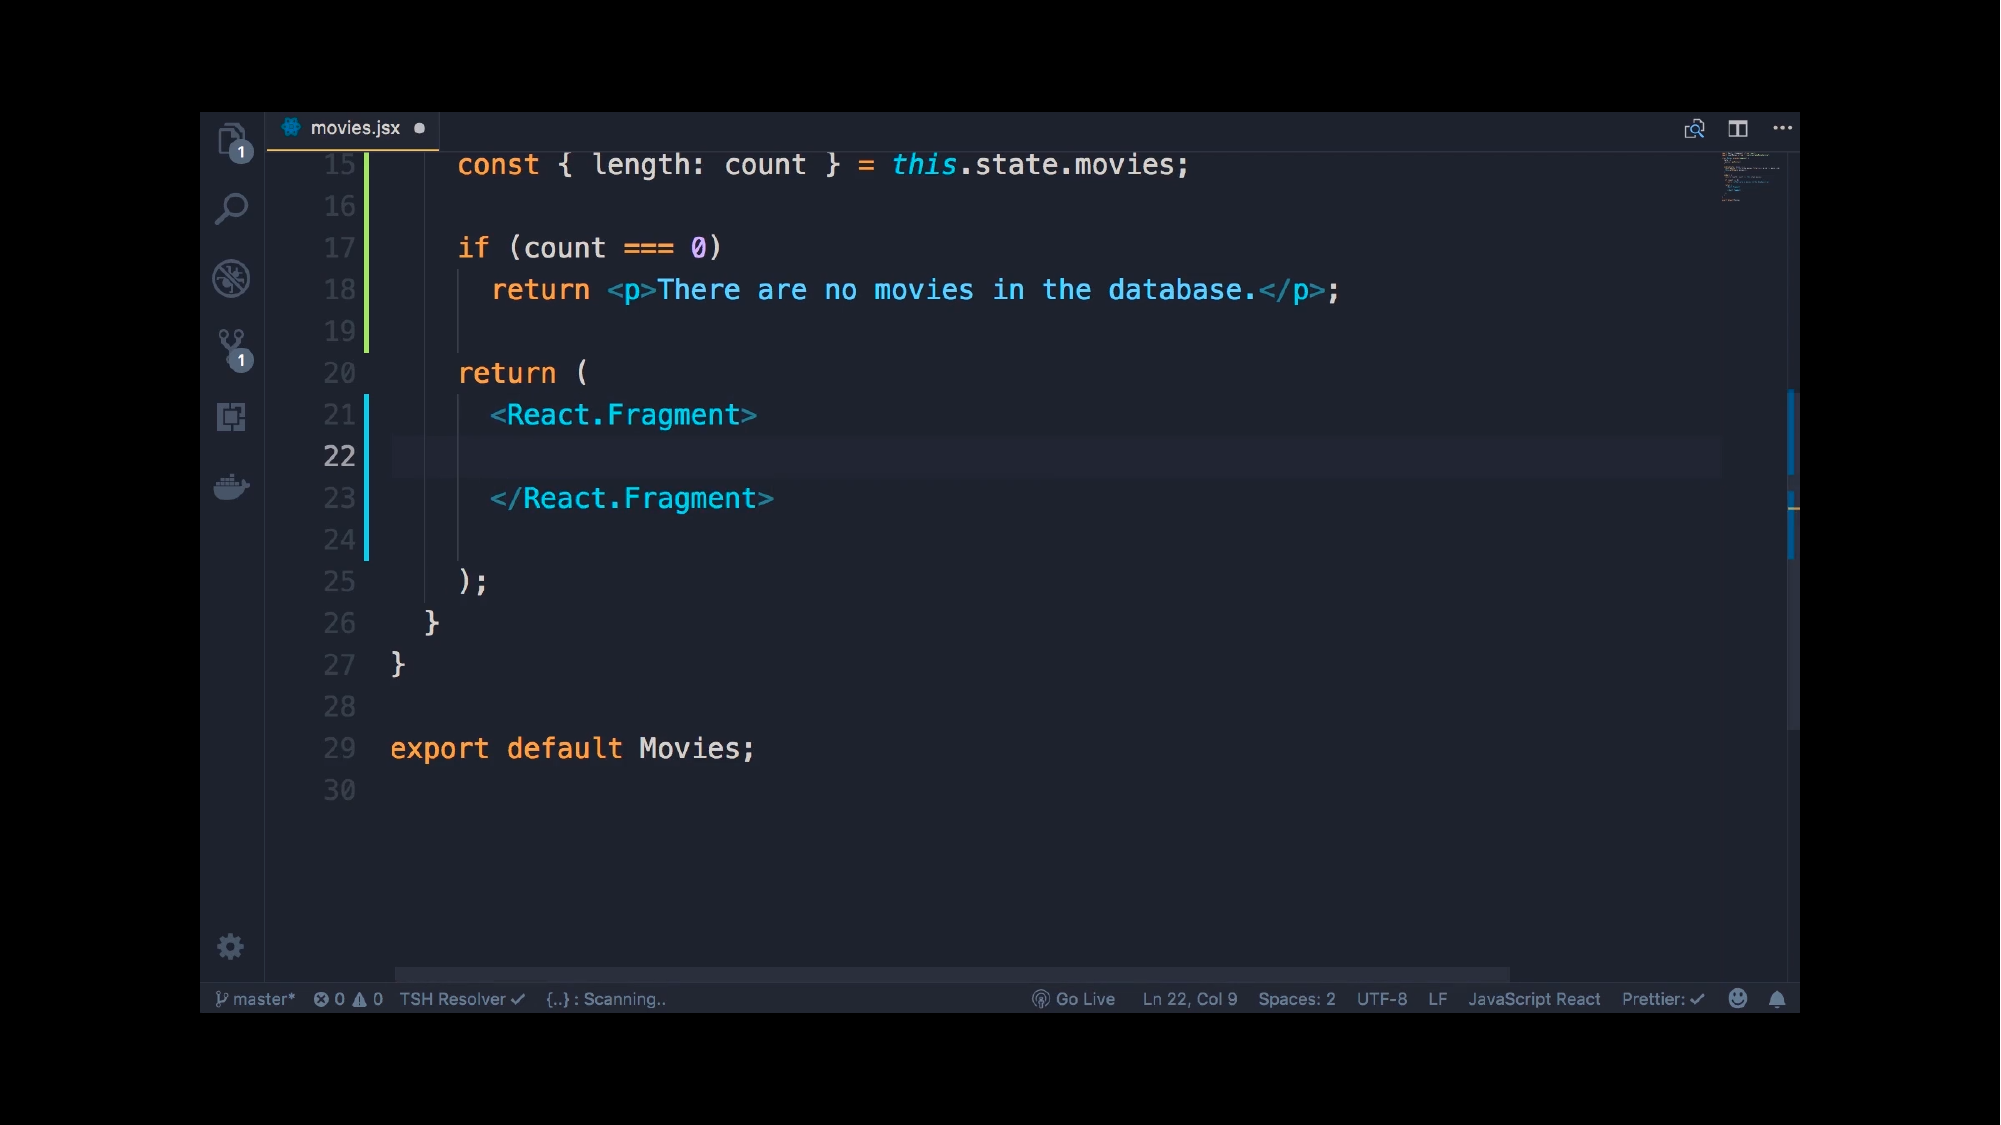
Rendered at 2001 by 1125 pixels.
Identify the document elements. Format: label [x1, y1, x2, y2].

picture [199, 112, 1800, 1013]
